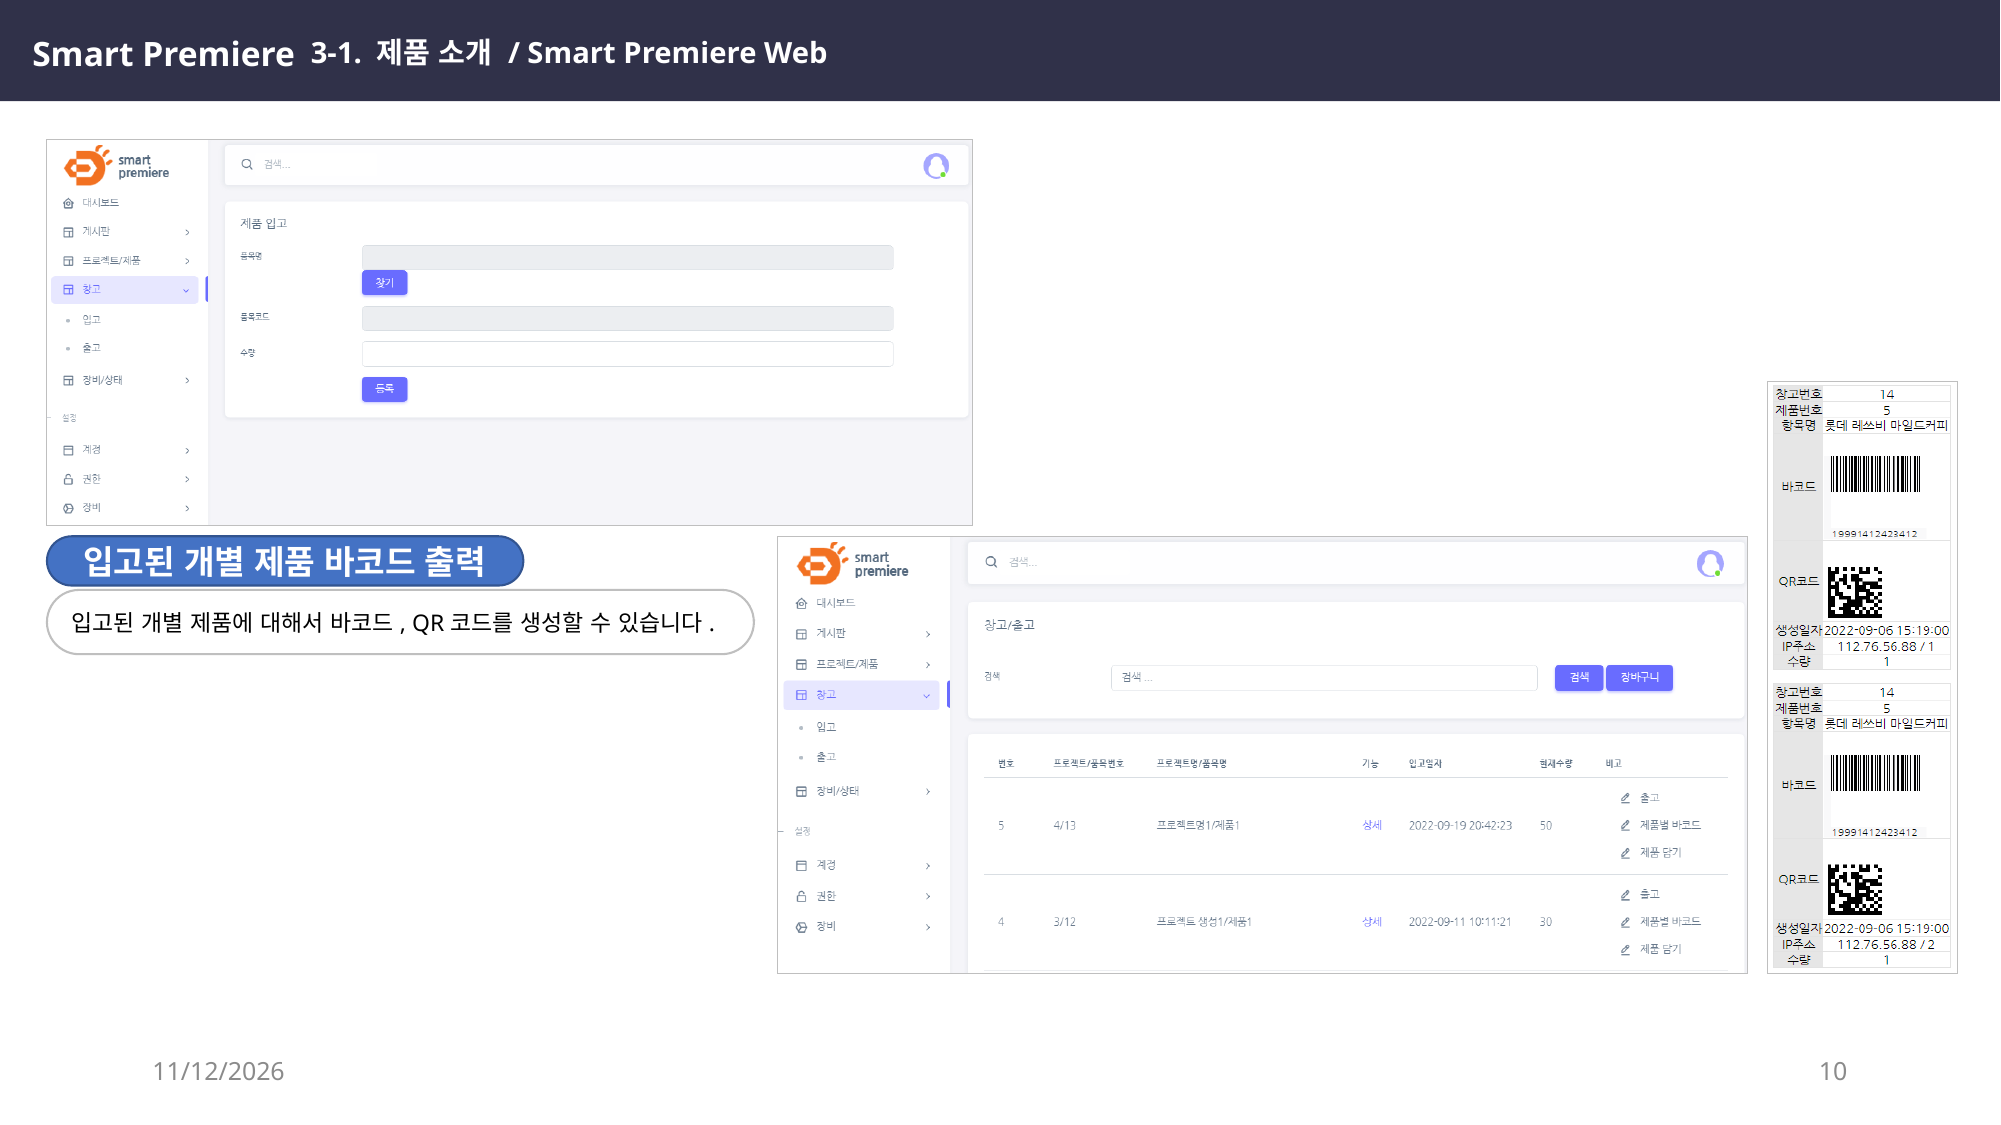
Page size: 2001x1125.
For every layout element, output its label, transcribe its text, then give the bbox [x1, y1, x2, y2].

text_box Smart Premiere [17, 25, 296, 87]
text_box [0, 0, 2000, 102]
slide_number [137, 1042, 588, 1103]
text_box 입고된 개별 제품에 대해서 바코드, QR코드를 생성할 수 있습니다. [45, 588, 756, 656]
picture [46, 139, 973, 526]
text_box 3-1. 제품 소개 / Smart Premiere Web [296, 20, 2000, 87]
picture [777, 536, 1748, 974]
slide_number 10 [1412, 1042, 1863, 1103]
picture [1767, 381, 1958, 974]
text_box 입고된 개별 제품 바코드 출력 [45, 535, 525, 587]
